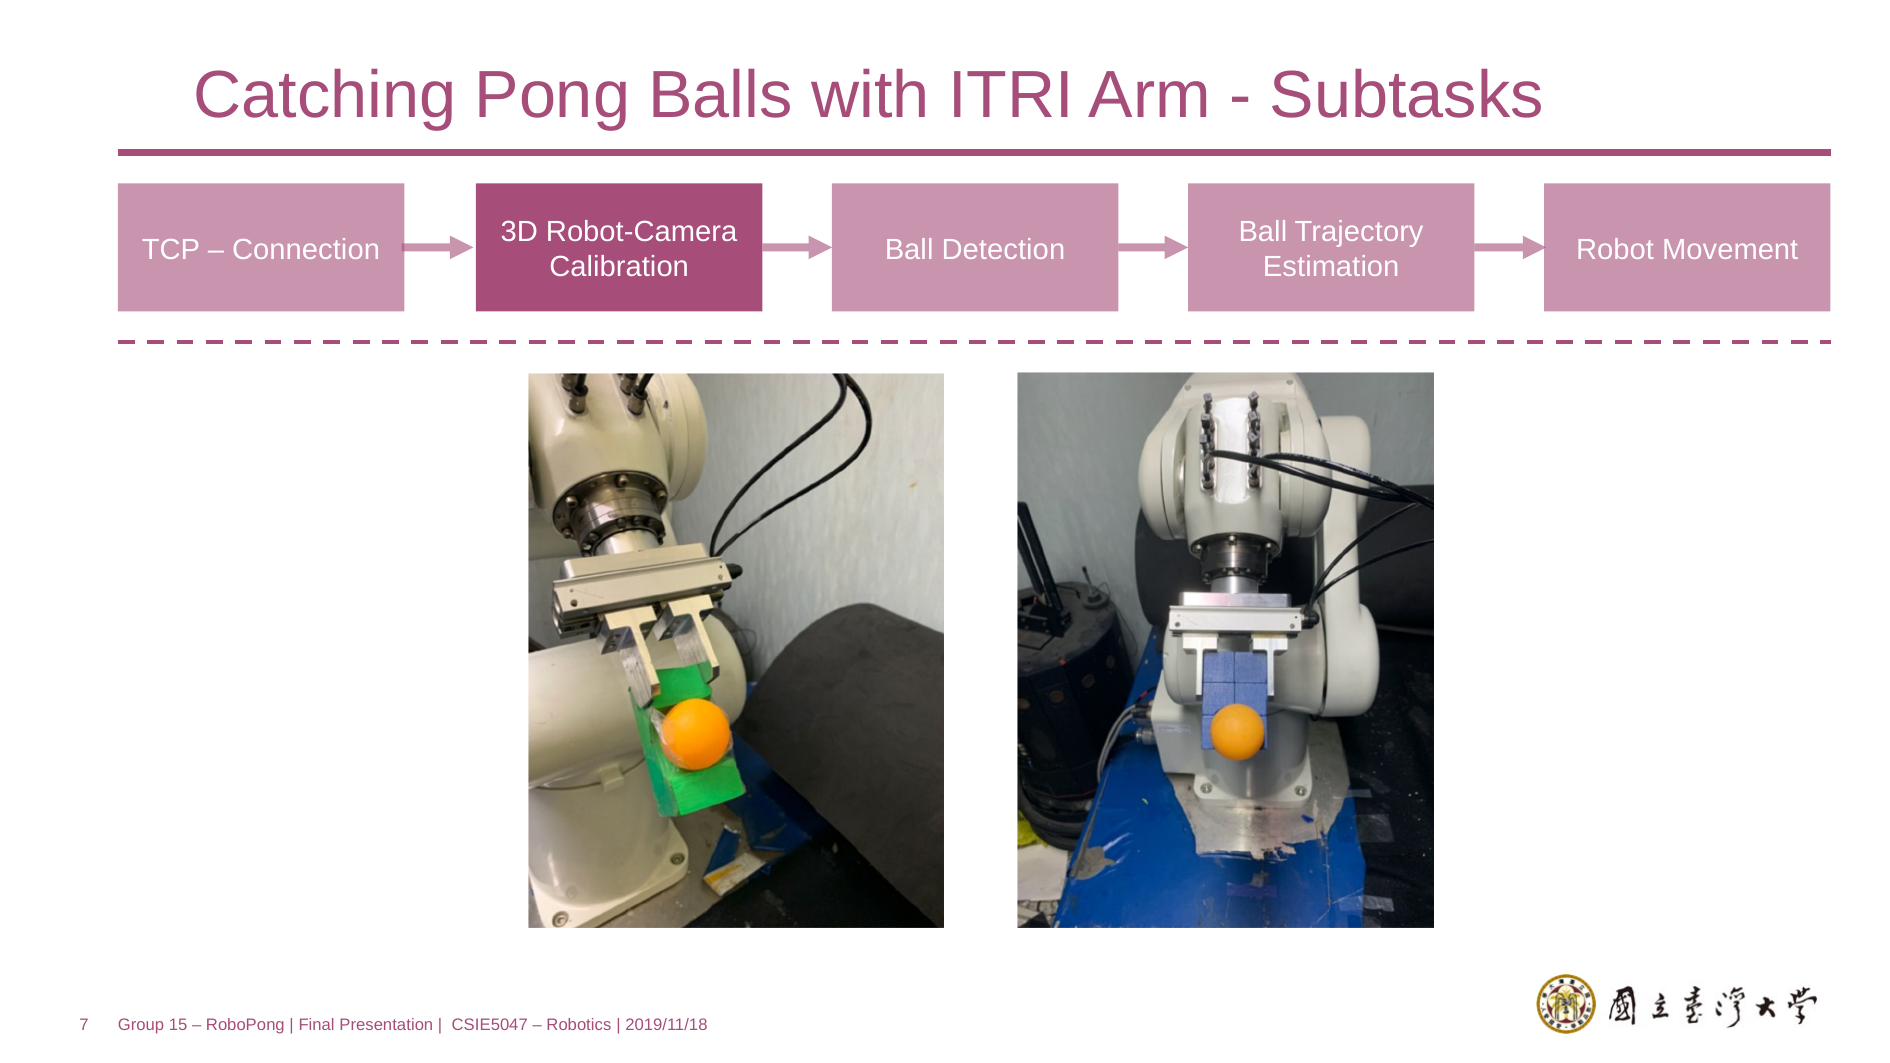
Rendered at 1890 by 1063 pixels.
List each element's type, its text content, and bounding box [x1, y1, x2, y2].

slide_number 7 [29, 1013, 89, 1034]
text_box Group 15 – RoboPong | Final Presentation | CSIE5047 – Robotics | 2019/11/18 [117, 1013, 1299, 1034]
picture [1536, 974, 1596, 1034]
picture [1601, 979, 1824, 1029]
text_box Catching Pong Balls with ITRI Arm - Subtasks [178, 42, 1710, 138]
picture [458, 373, 1504, 927]
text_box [117, 183, 1831, 312]
